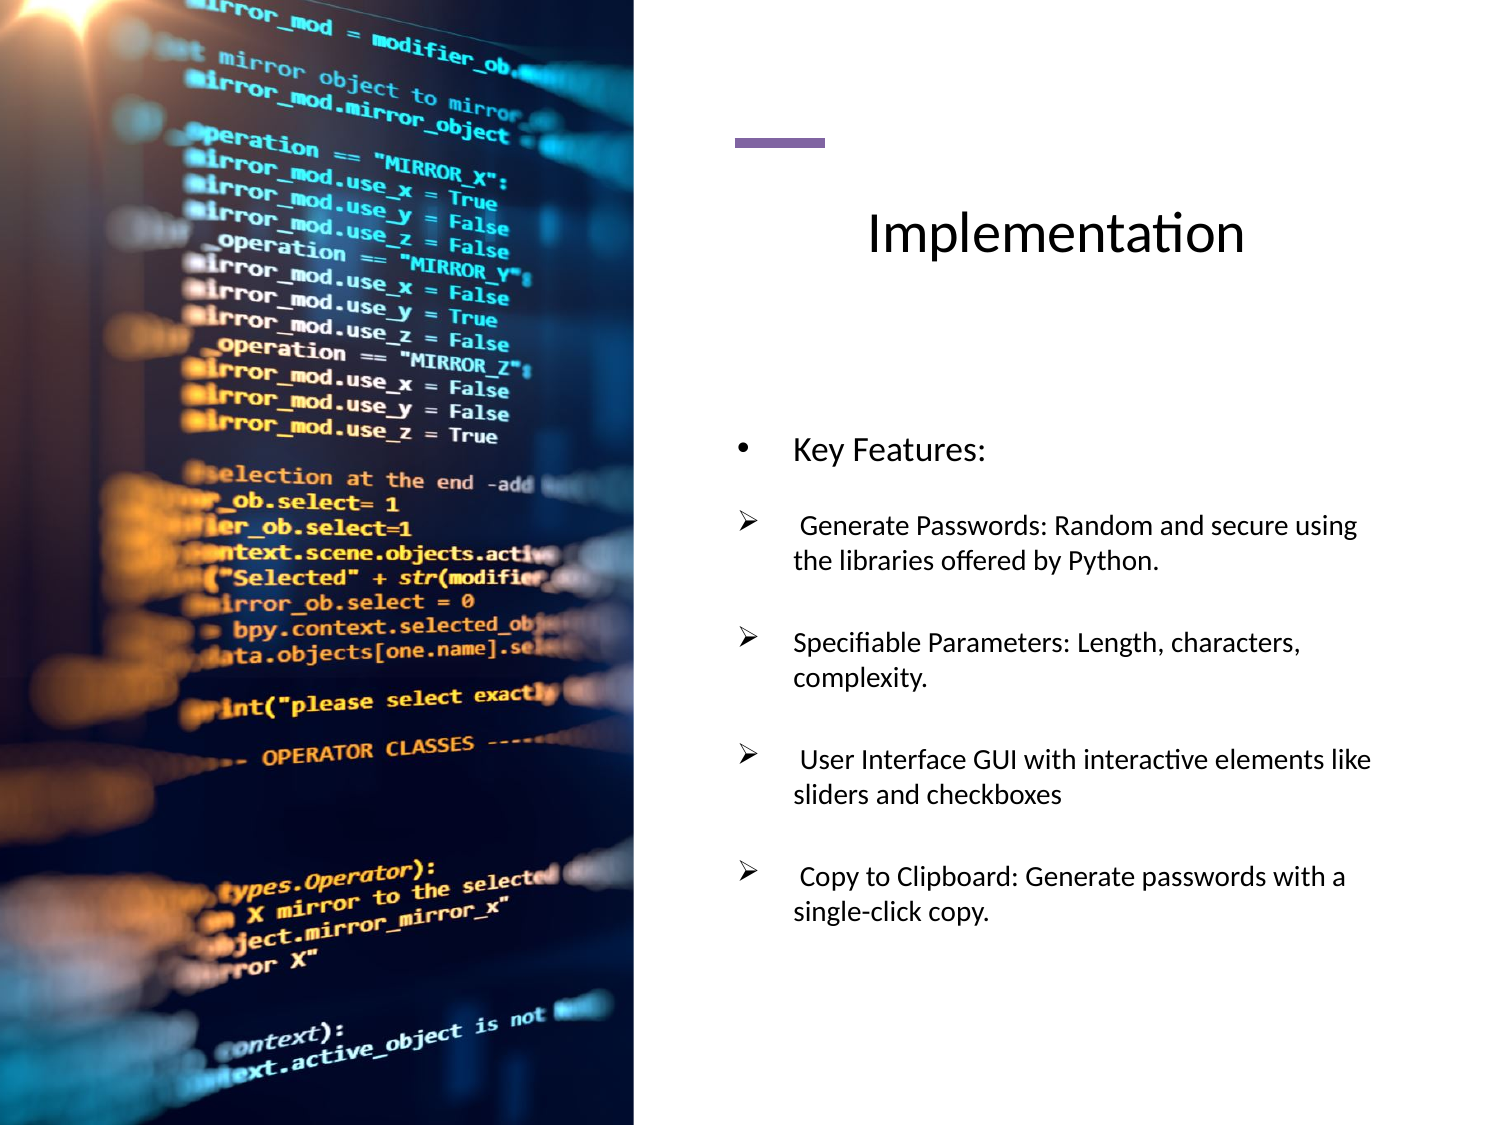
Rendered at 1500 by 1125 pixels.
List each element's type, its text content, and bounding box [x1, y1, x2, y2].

picture [522, 69, 538, 78]
picture [0, 0, 634, 1125]
list Key Features: Generate Passwords: Random and secure using the libraries offered by Python. Specifiable Parameters: Length, characters, complexity. User Interface GUI with interactive elements like sliders and checkboxes Copy to Clipboard: Generate passwords with a single-click copy. [722, 418, 1392, 1008]
title Implementation [722, 186, 1392, 417]
